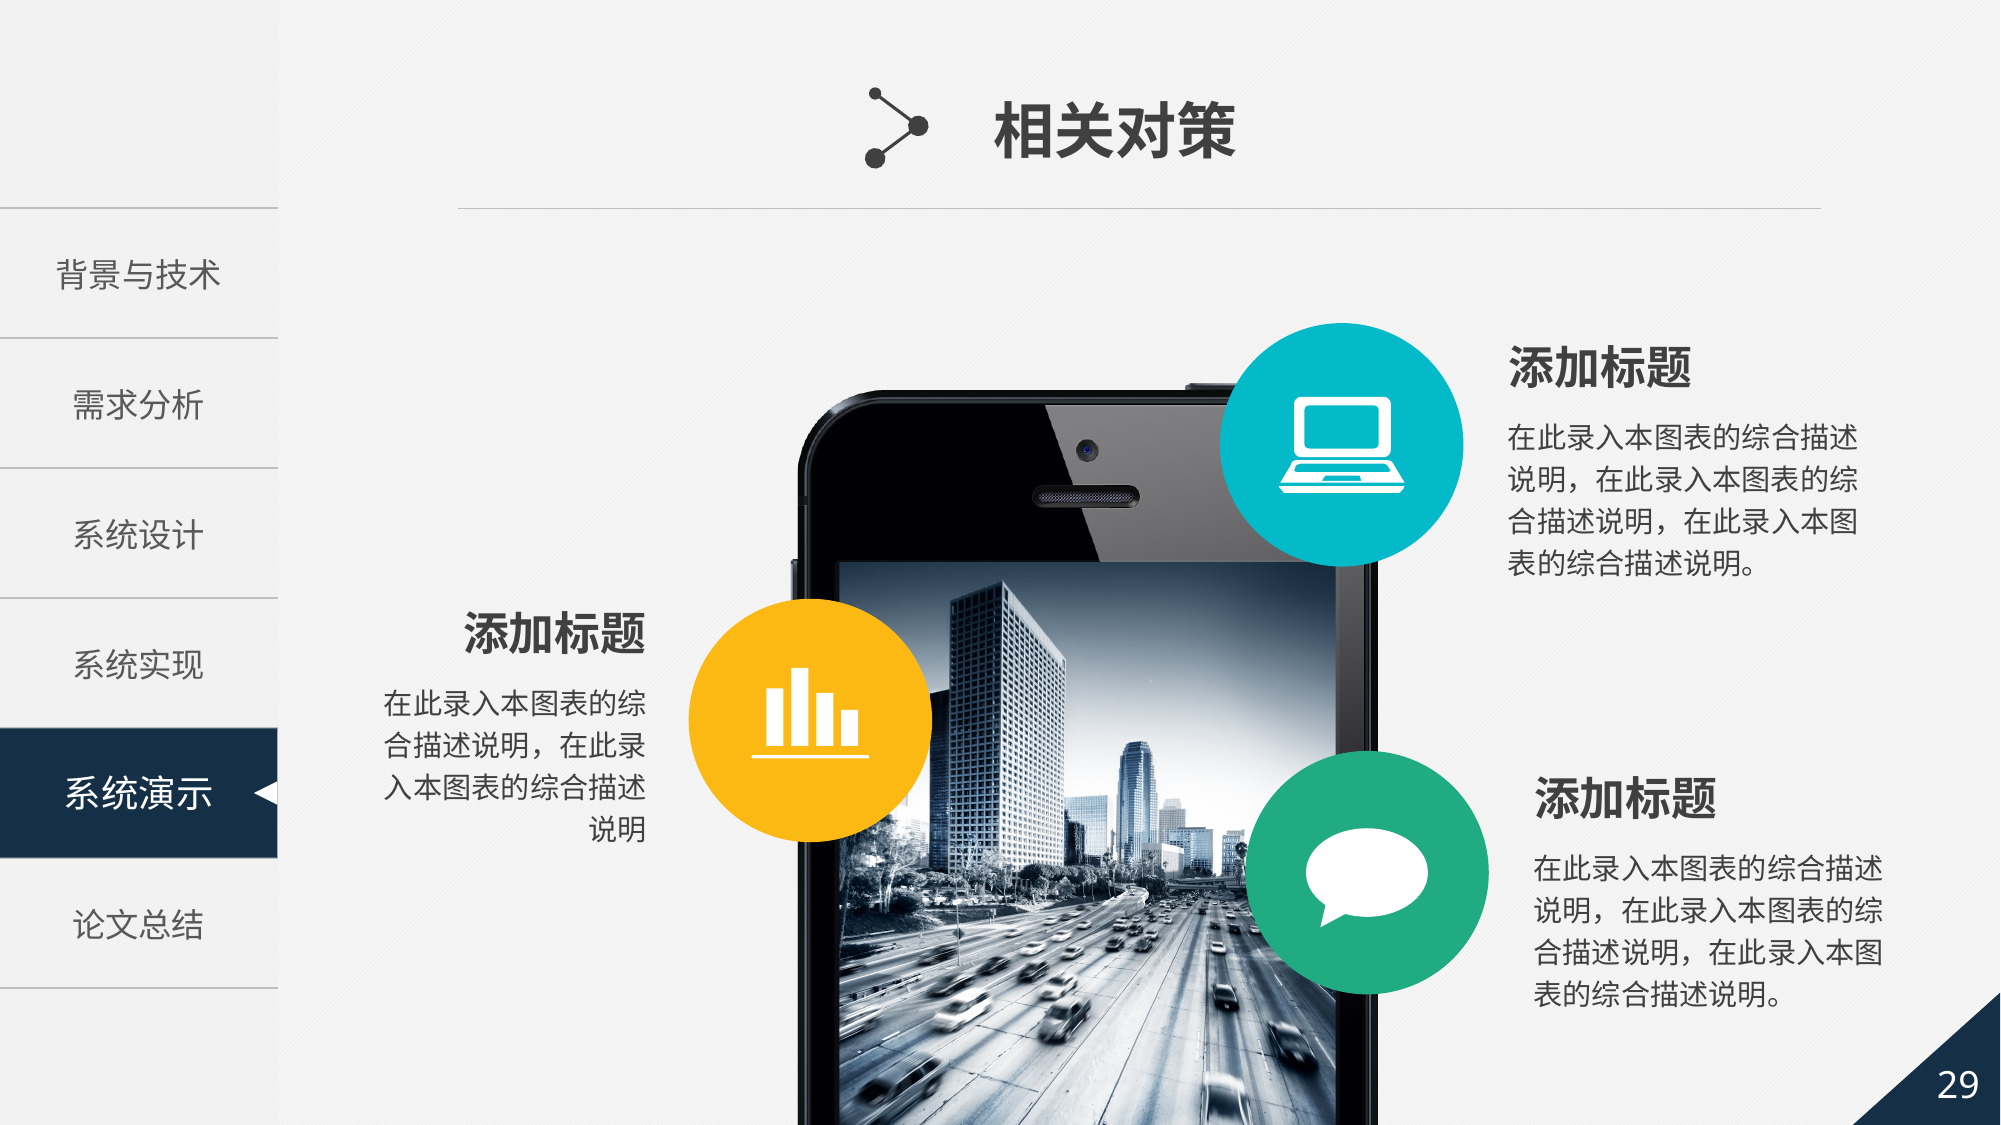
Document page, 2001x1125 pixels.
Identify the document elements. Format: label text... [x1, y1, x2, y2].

text_box 添加标题 [1494, 331, 1708, 402]
text_box 在此录入本图表的综合描述说明，在此录入本图表的综合描述说明，在此录入本图表的综合描述说明。 [1518, 836, 1919, 1019]
text_box 在此录入本图表的综合描述说明，在此录入本图表的综合描述说明，在此录入本图表的综合描述说明。 [1492, 405, 1894, 588]
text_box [875, 93, 919, 159]
text_box 在此录入本图表的综合描述说明，在此录入本图表的综合描述说明 [352, 671, 663, 855]
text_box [688, 598, 933, 843]
text_box 相关对策 [979, 84, 1254, 173]
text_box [704, 383, 1487, 1125]
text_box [1219, 323, 1464, 567]
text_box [1245, 750, 1489, 995]
text_box 添加标题 [447, 597, 662, 668]
text_box 添加标题 [1519, 762, 1733, 832]
